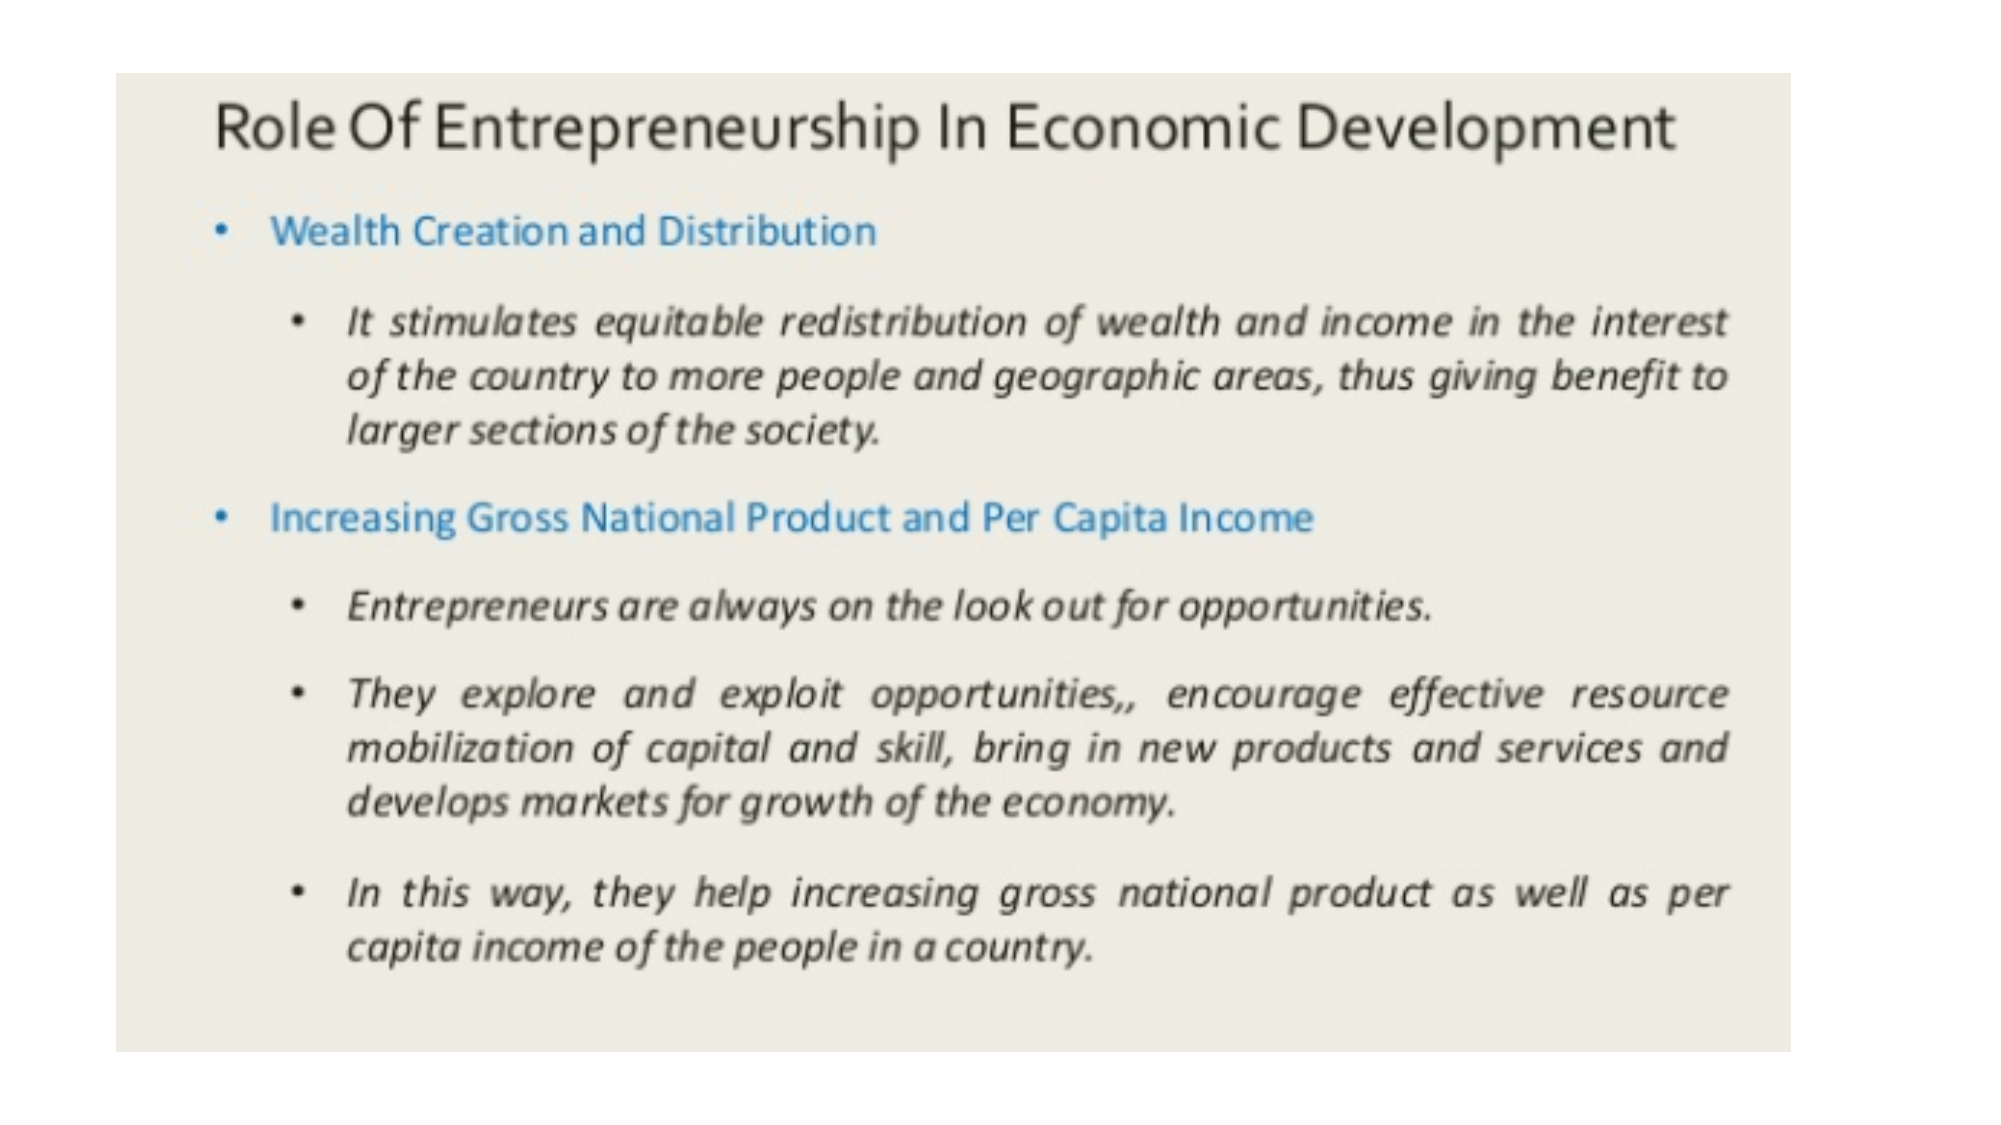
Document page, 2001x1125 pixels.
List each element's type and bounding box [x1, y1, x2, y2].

list [116, 73, 1791, 1052]
